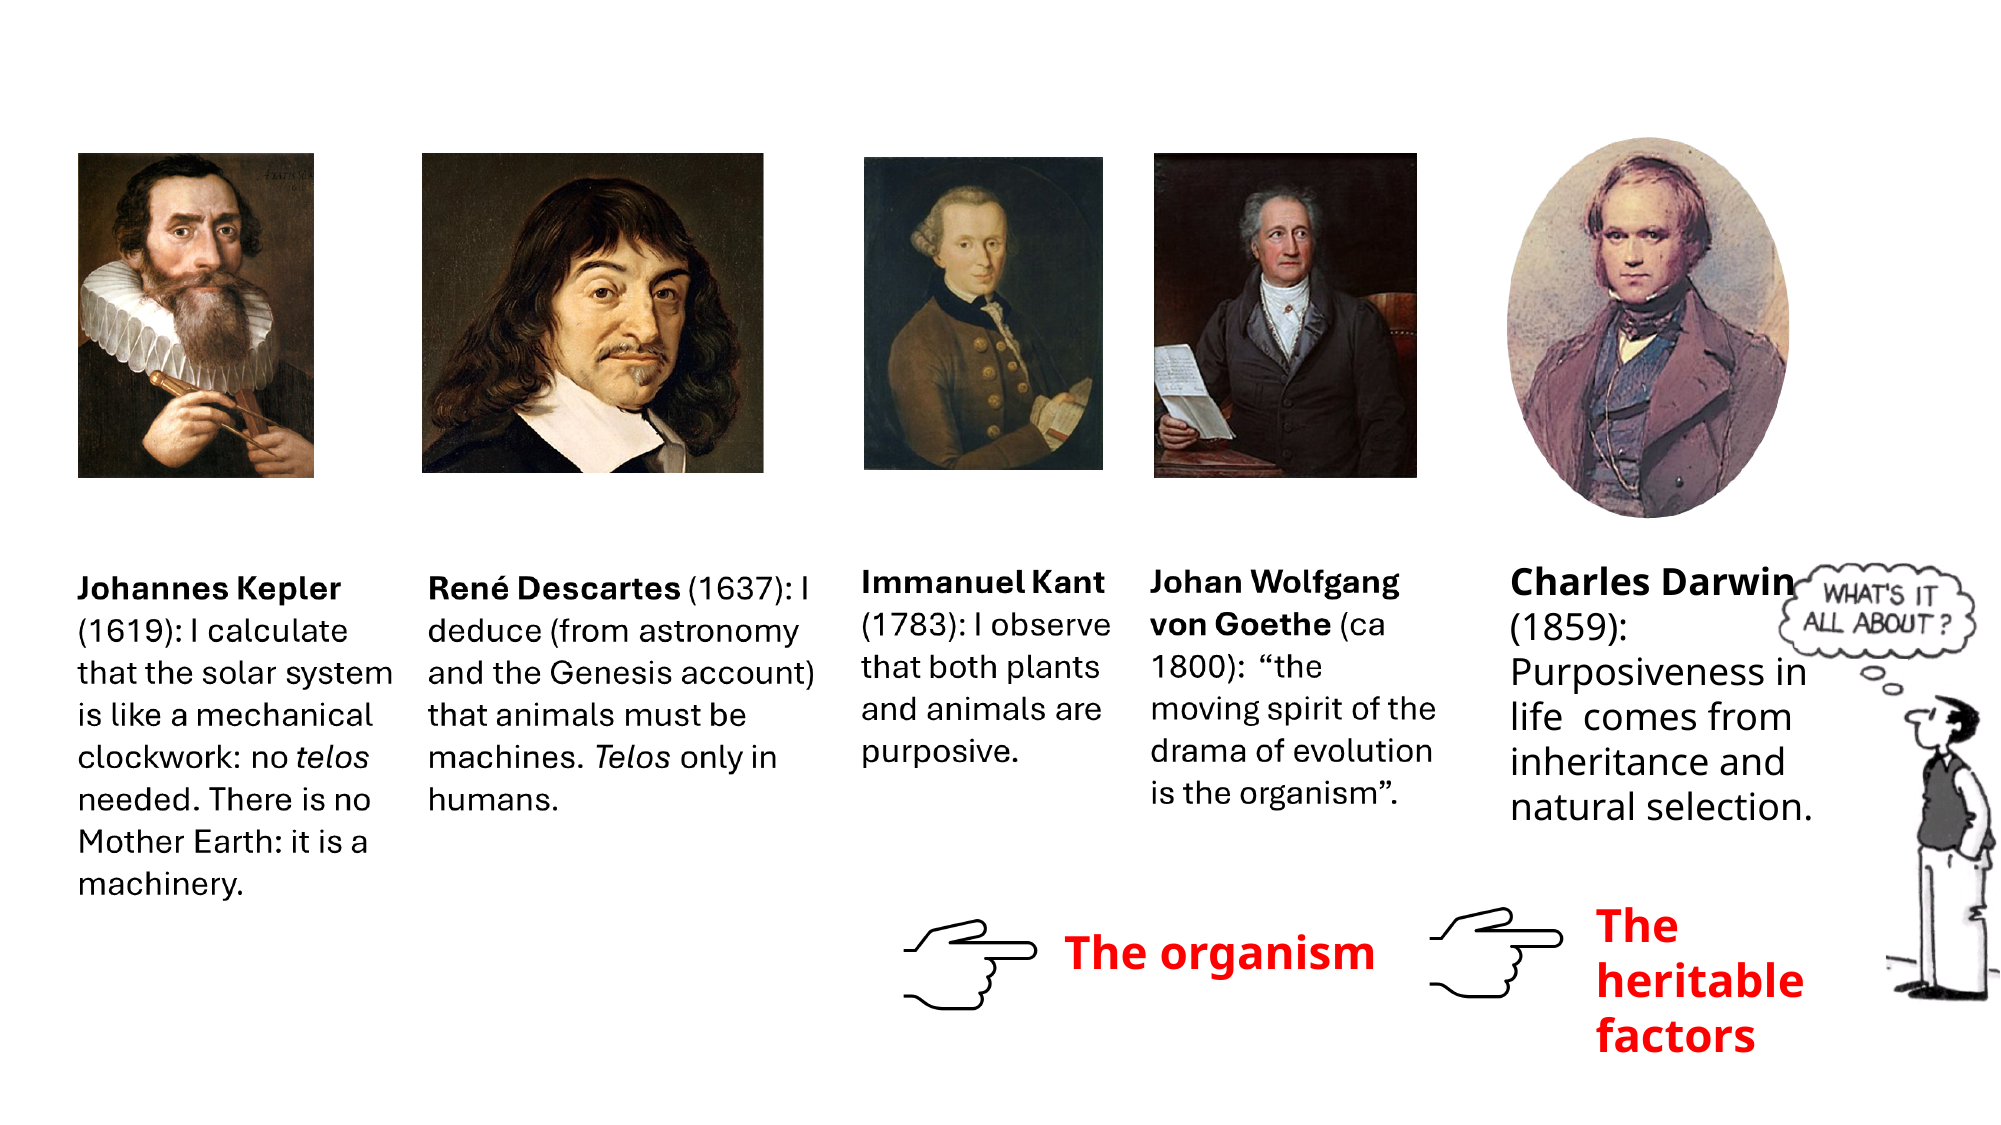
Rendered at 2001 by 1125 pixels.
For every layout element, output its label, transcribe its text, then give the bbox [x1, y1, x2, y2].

picture [54, 555, 1571, 1041]
text_box The heritable factors [1580, 889, 1897, 1070]
text_box Charles Darwin (1859): Purposiveness in life comes from inheritance and natural selection. [1495, 550, 1767, 836]
text_box The organism [1049, 926, 1419, 987]
picture [1767, 550, 2000, 1017]
picture [48, 152, 1460, 491]
picture [1493, 128, 1802, 525]
